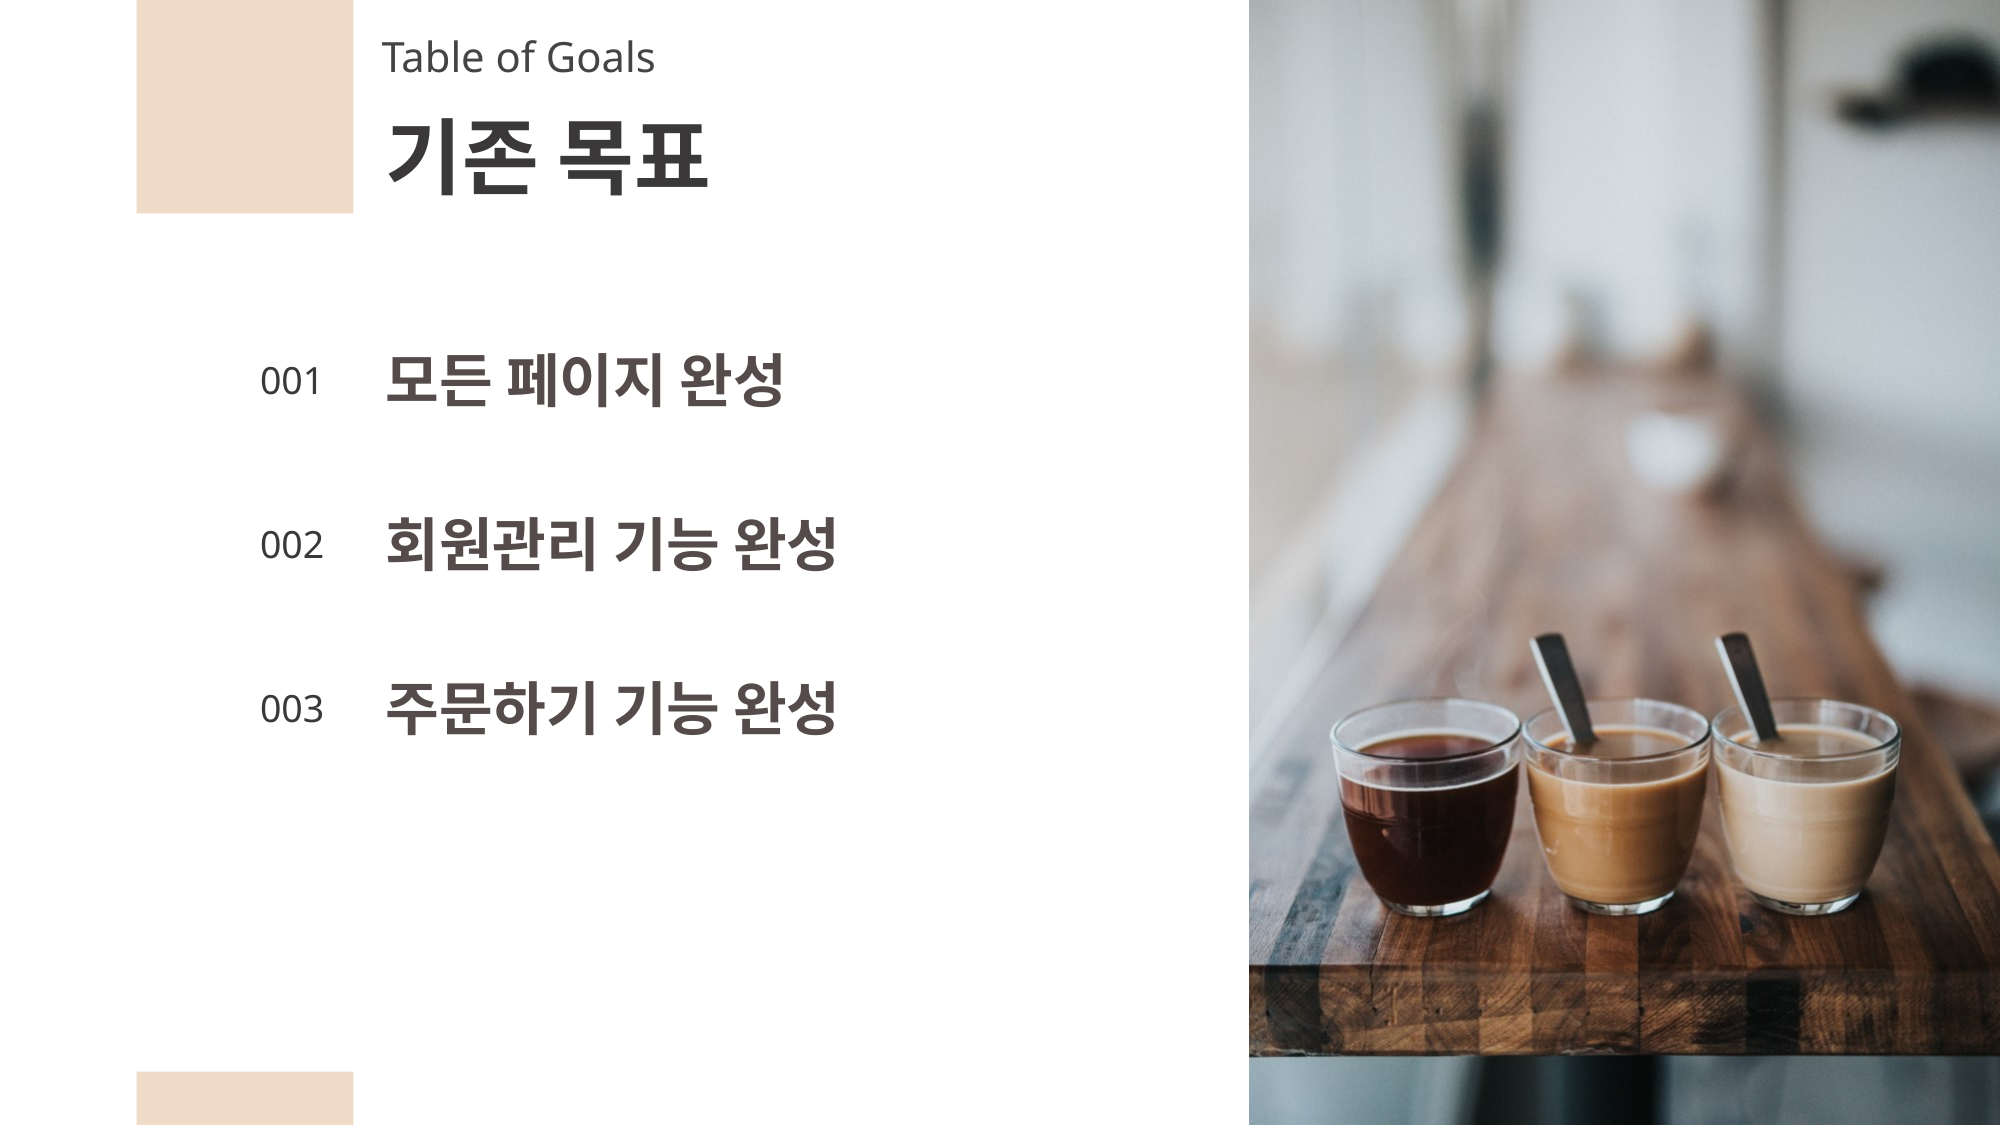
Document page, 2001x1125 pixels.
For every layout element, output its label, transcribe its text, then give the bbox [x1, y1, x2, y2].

text_box 기존 목표 [370, 97, 1022, 213]
picture [1249, 0, 2000, 1125]
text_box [244, 336, 1061, 423]
text_box [136, 1071, 354, 1125]
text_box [244, 500, 1061, 587]
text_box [244, 664, 1061, 751]
text_box [136, 0, 354, 214]
text_box Table of Goals [366, 22, 939, 88]
